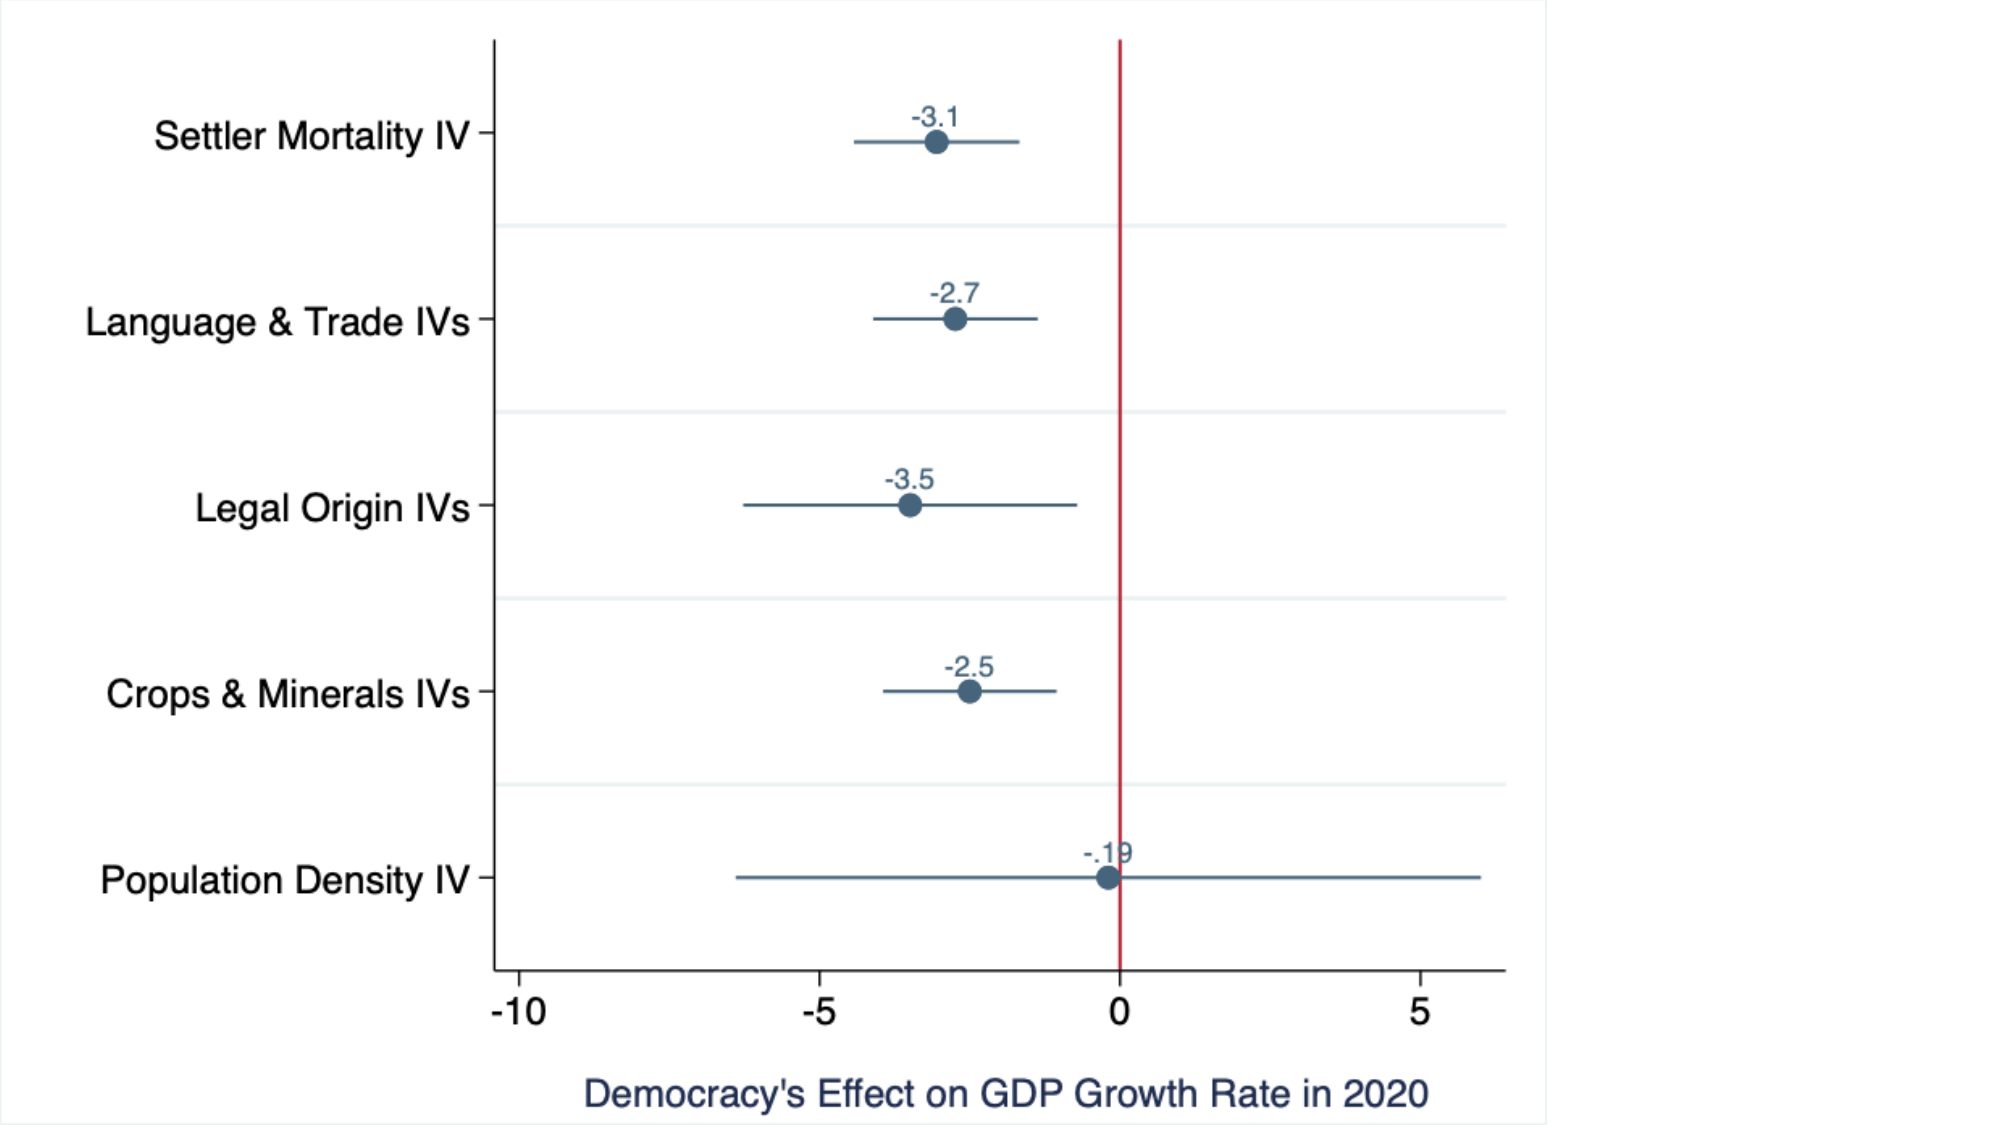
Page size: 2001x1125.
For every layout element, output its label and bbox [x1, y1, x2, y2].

picture [0, 0, 1547, 1125]
